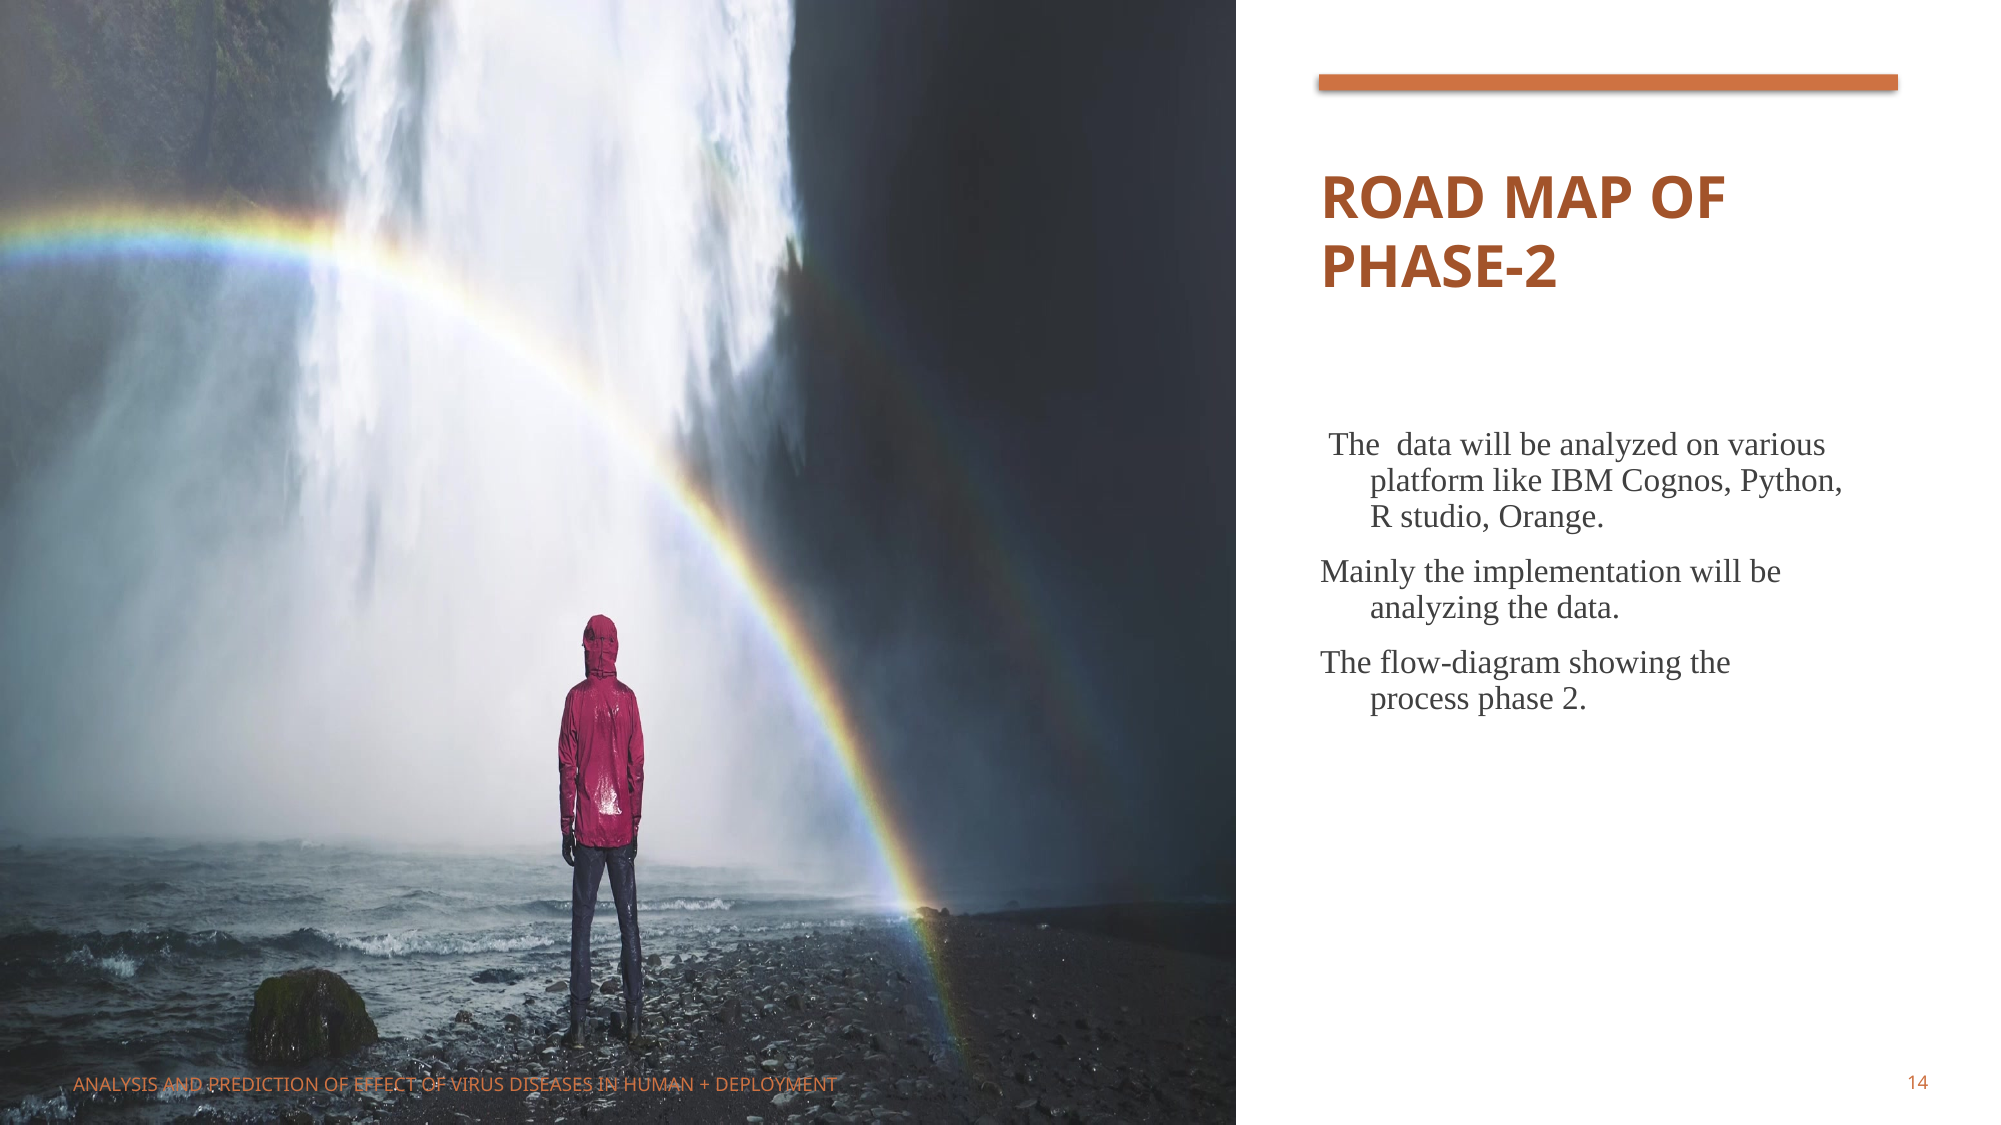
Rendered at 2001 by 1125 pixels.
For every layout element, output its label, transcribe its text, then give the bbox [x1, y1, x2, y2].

slide_number 14 [1770, 1053, 1944, 1114]
list The data will be analyzed on various platform like IBM Cognos, Python, R studio, Orange. Mainly the implementation will be analyzing the data. The flow-diagram showing the process phase 2. [1305, 337, 1862, 972]
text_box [0, 0, 1237, 1125]
title Road map of Phase-2 [1305, 32, 1862, 308]
